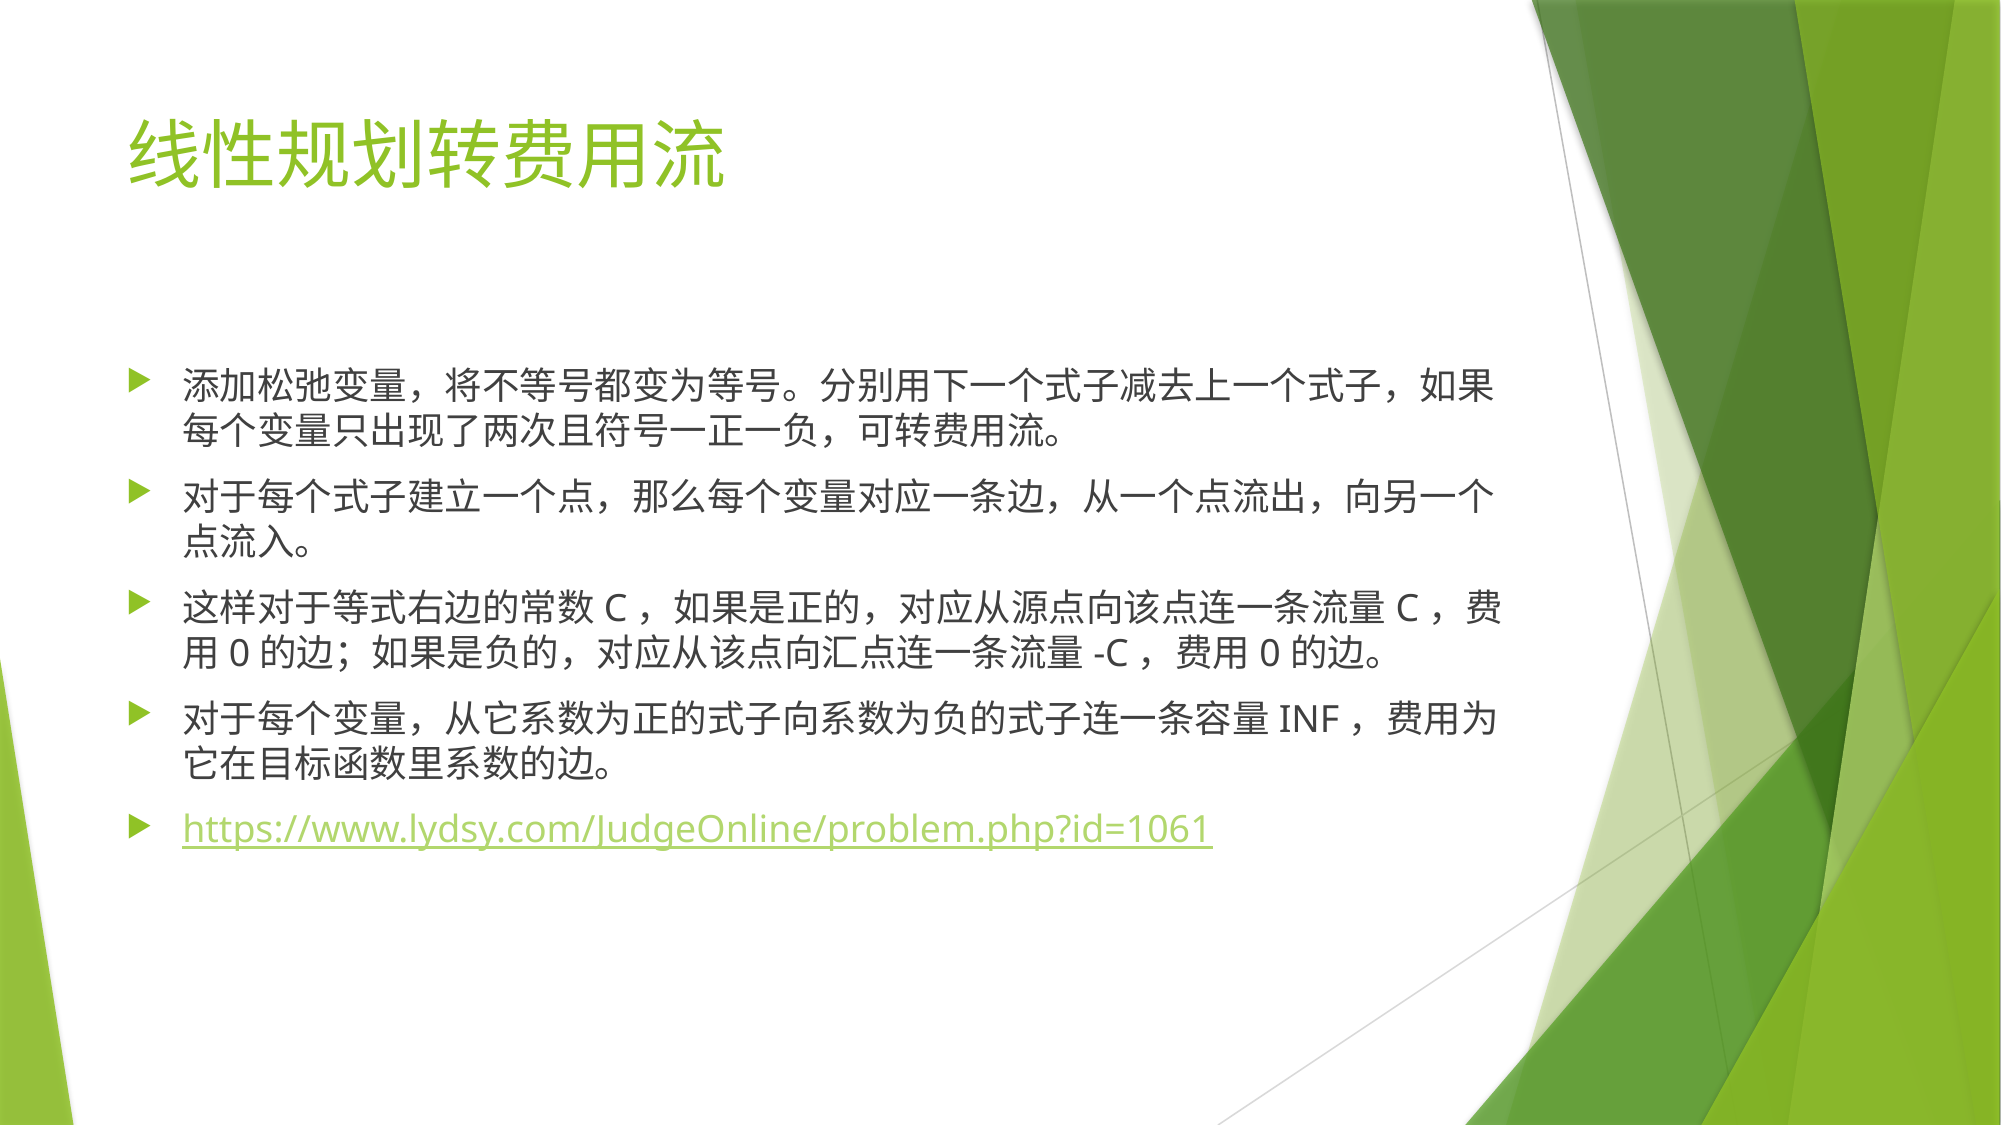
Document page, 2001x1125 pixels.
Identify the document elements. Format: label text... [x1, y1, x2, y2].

list 添加松弛变量，将不等号都变为等号。分别用下一个式子减去上一个式子，如果每个变量只出现了两次且符号一正一负，可转费用流。 对于每个式子建立一个点，那么每个变量对应一条边，从一个点流出，向另一个点流入。 这样对于等式右边的常数C，如果是正的，对应从源点向该点连一条流量C，费用0的边；如果是负的，对应从该点向汇点连一条流量-C，费用0的边。 对于每个变量，从它系数为正的式子向系数为负的式子连一条容量INF，费用为它在目标函数里系数的边。 https://www.lydsy.com/JudgeOnline/problem.php?id=1061 [111, 354, 1522, 992]
title 线性规划转费用流 [111, 99, 1522, 317]
